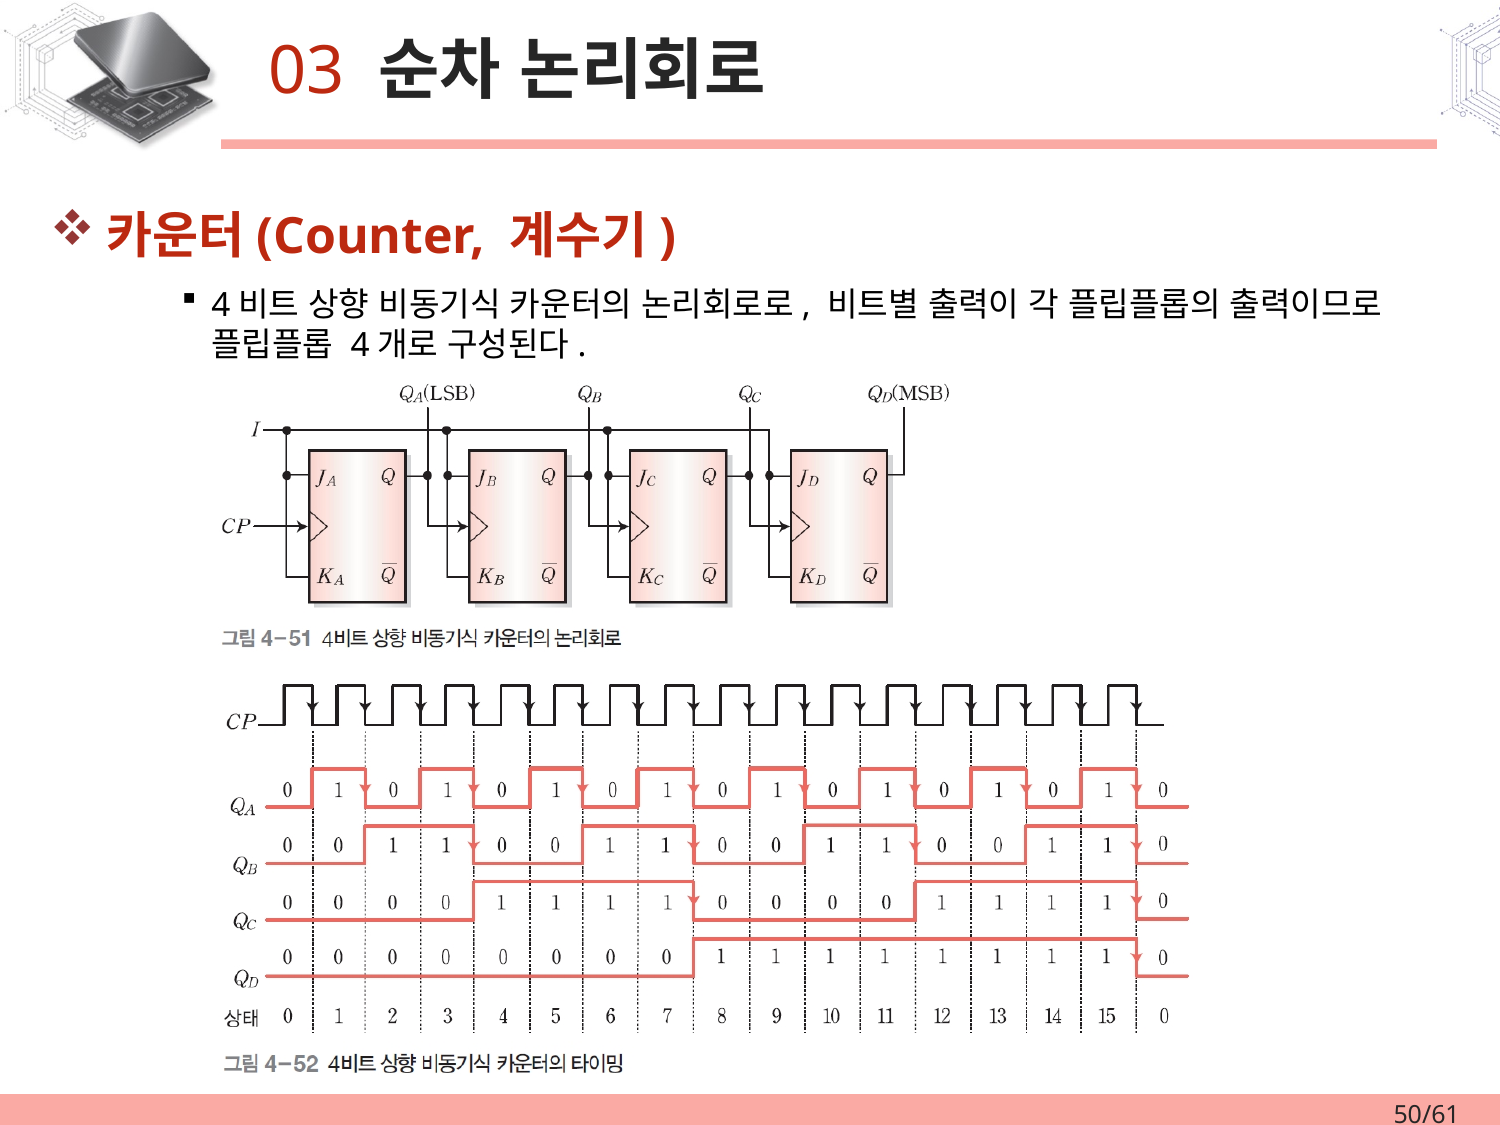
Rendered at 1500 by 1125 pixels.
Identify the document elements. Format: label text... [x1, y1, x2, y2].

picture [1437, 0, 1500, 154]
picture [218, 680, 1194, 1079]
text_box 03 순차 논리회로 [253, 19, 1414, 115]
list 카운터(Counter, 계수기) 4비트 상향 비동기식 카운터의 논리회로로, 비트별 출력이 각 플립플롭의 출력이므로 플립플롭 4개로 구성된다. [35, 196, 1465, 1079]
picture [0, 1, 221, 155]
picture [218, 373, 951, 653]
